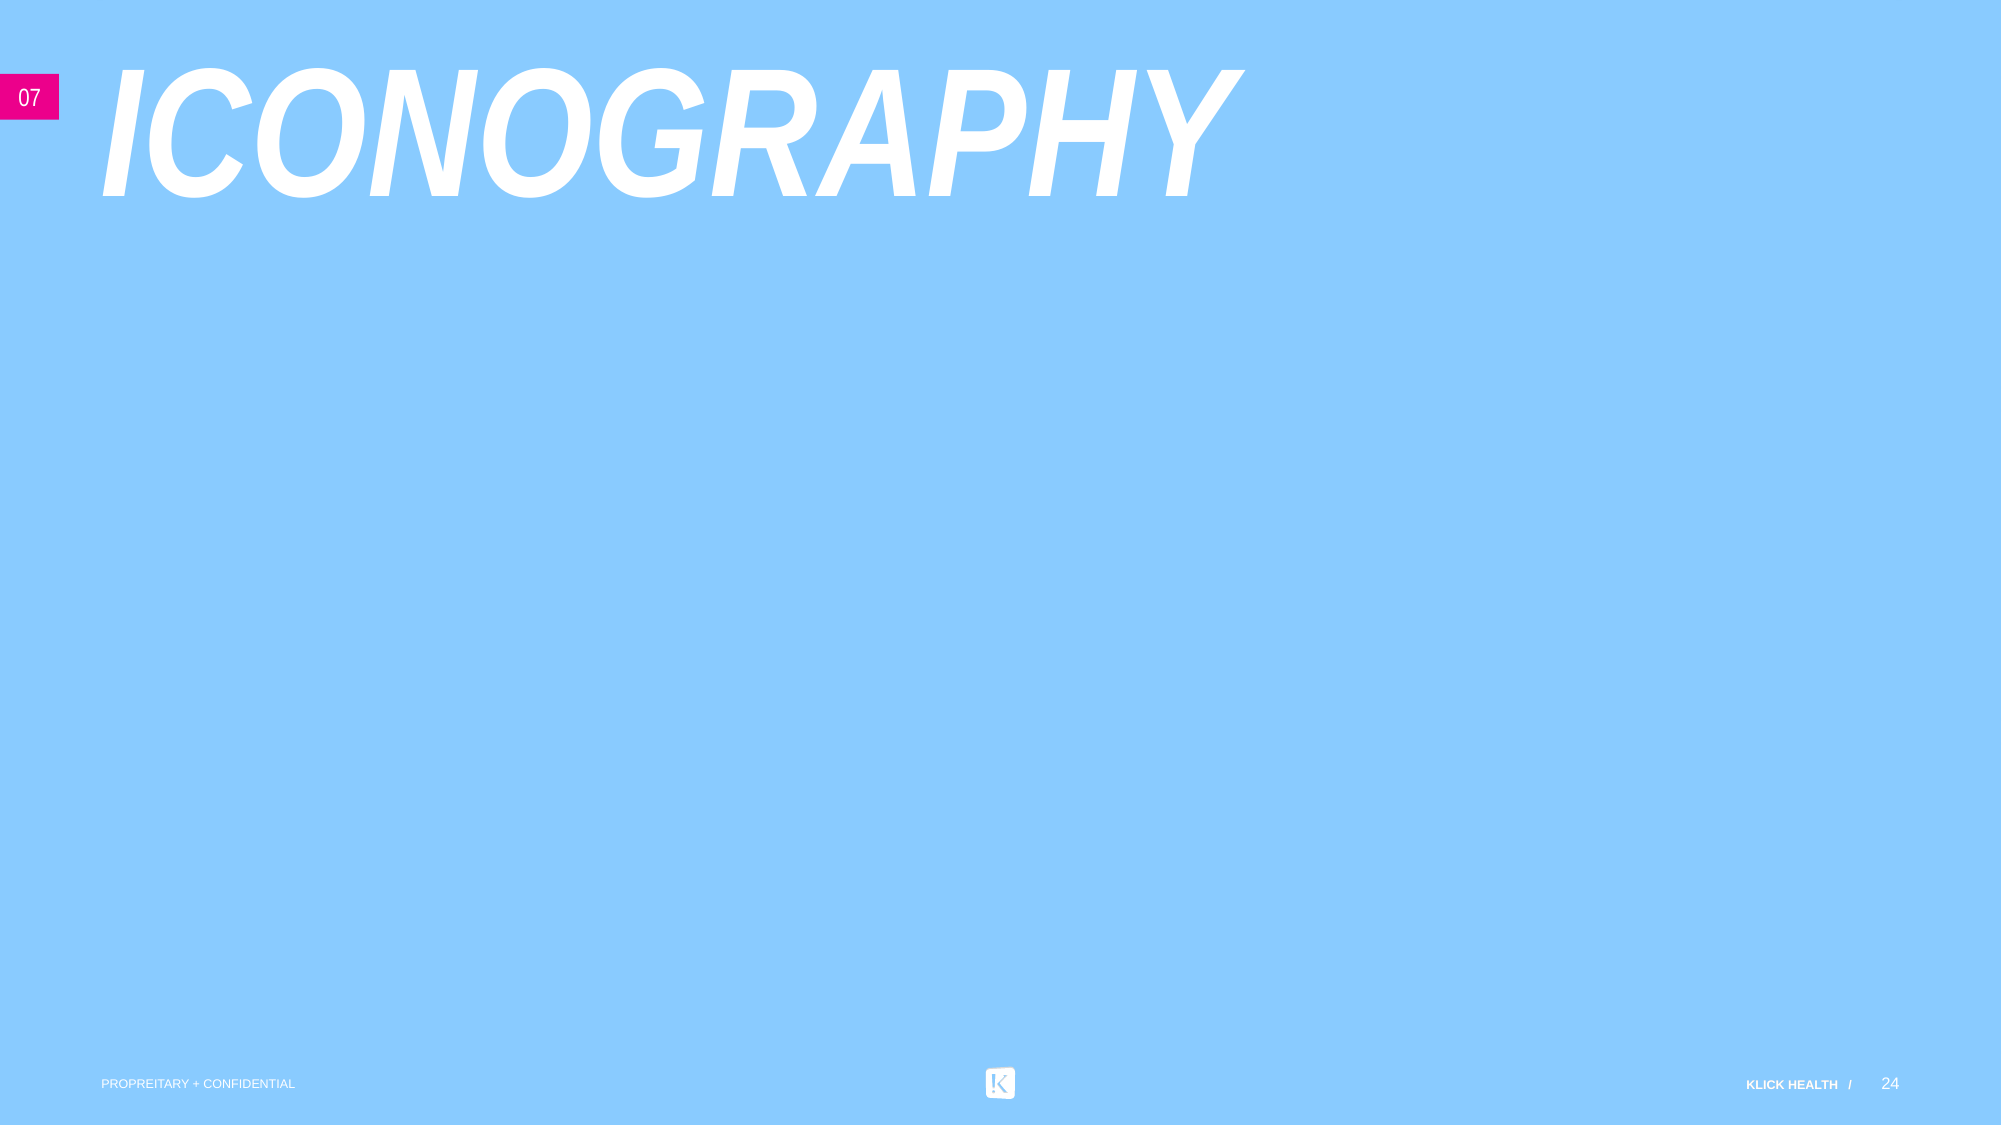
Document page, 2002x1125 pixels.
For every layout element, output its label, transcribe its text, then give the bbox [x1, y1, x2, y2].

text_box [524, 69, 564, 73]
text_box [190, 69, 229, 73]
slide_number 24 [1860, 1072, 1900, 1094]
title ICONOGRAPHY [100, 73, 1900, 229]
list 07 [0, 73, 59, 120]
text_box [640, 69, 680, 73]
text_box [298, 69, 338, 73]
